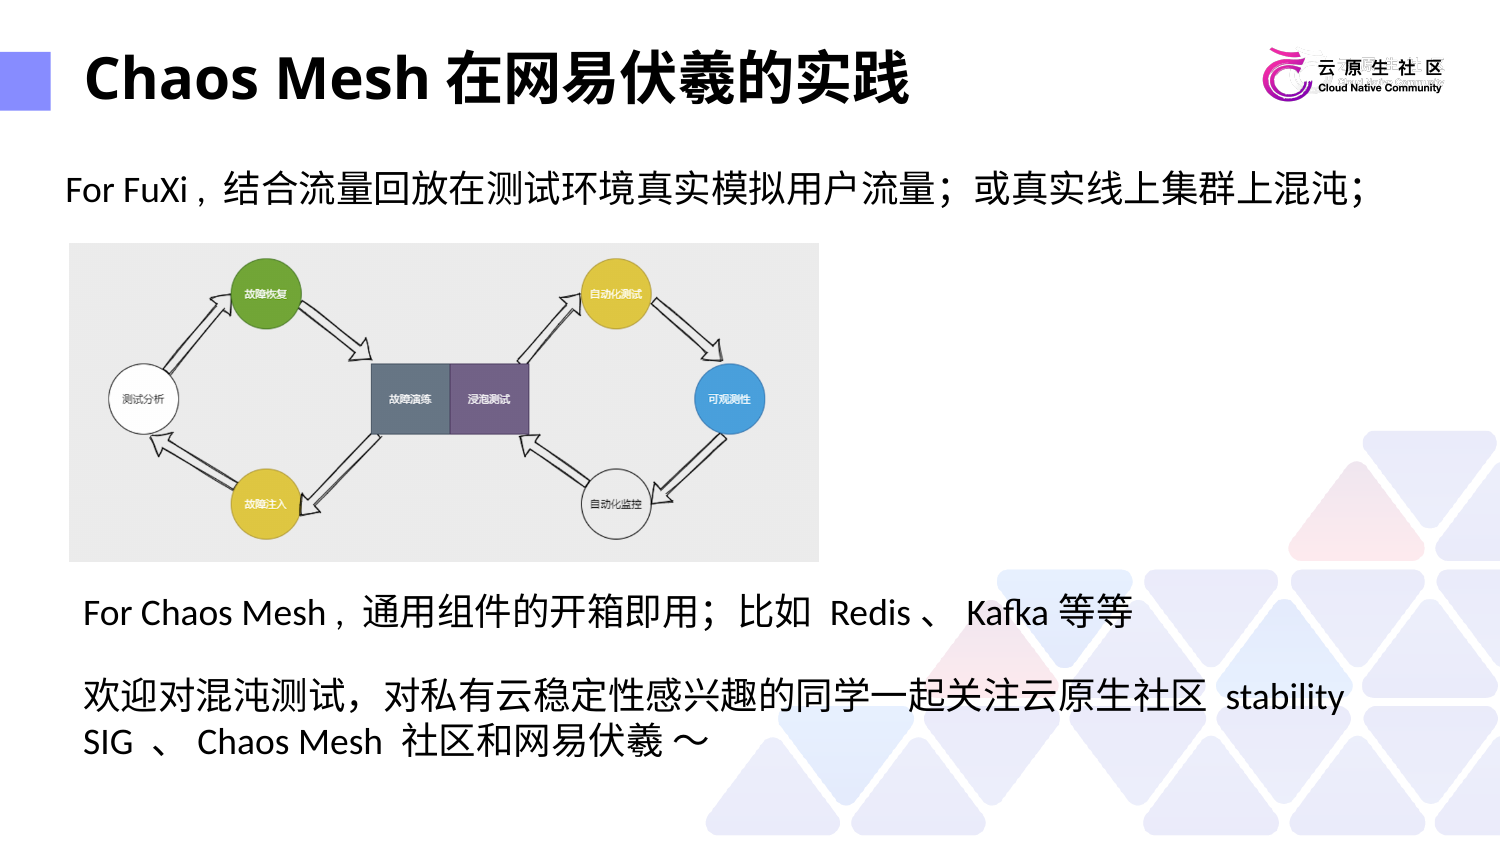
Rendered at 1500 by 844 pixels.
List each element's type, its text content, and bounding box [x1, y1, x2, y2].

text_box Chaos Mesh在网易伏羲的实践 [68, 33, 947, 119]
text_box 欢迎对混沌测试，对私有云稳定性感兴趣的同学一起关注云原生社区 stability SIG 、Chaos Mesh 社区和网易伏羲 ～ [68, 664, 703, 770]
picture [69, 243, 1500, 841]
picture [1260, 34, 1453, 107]
text_box For FuXi , 结合流量回放在测试环境真实模拟用户流量；或真实线上集群上混沌； [50, 157, 1388, 218]
text_box [0, 51, 52, 112]
text_box For Chaos Mesh , 通用组件的开箱即用；比如 Redis、Kafka等等 [68, 580, 703, 641]
